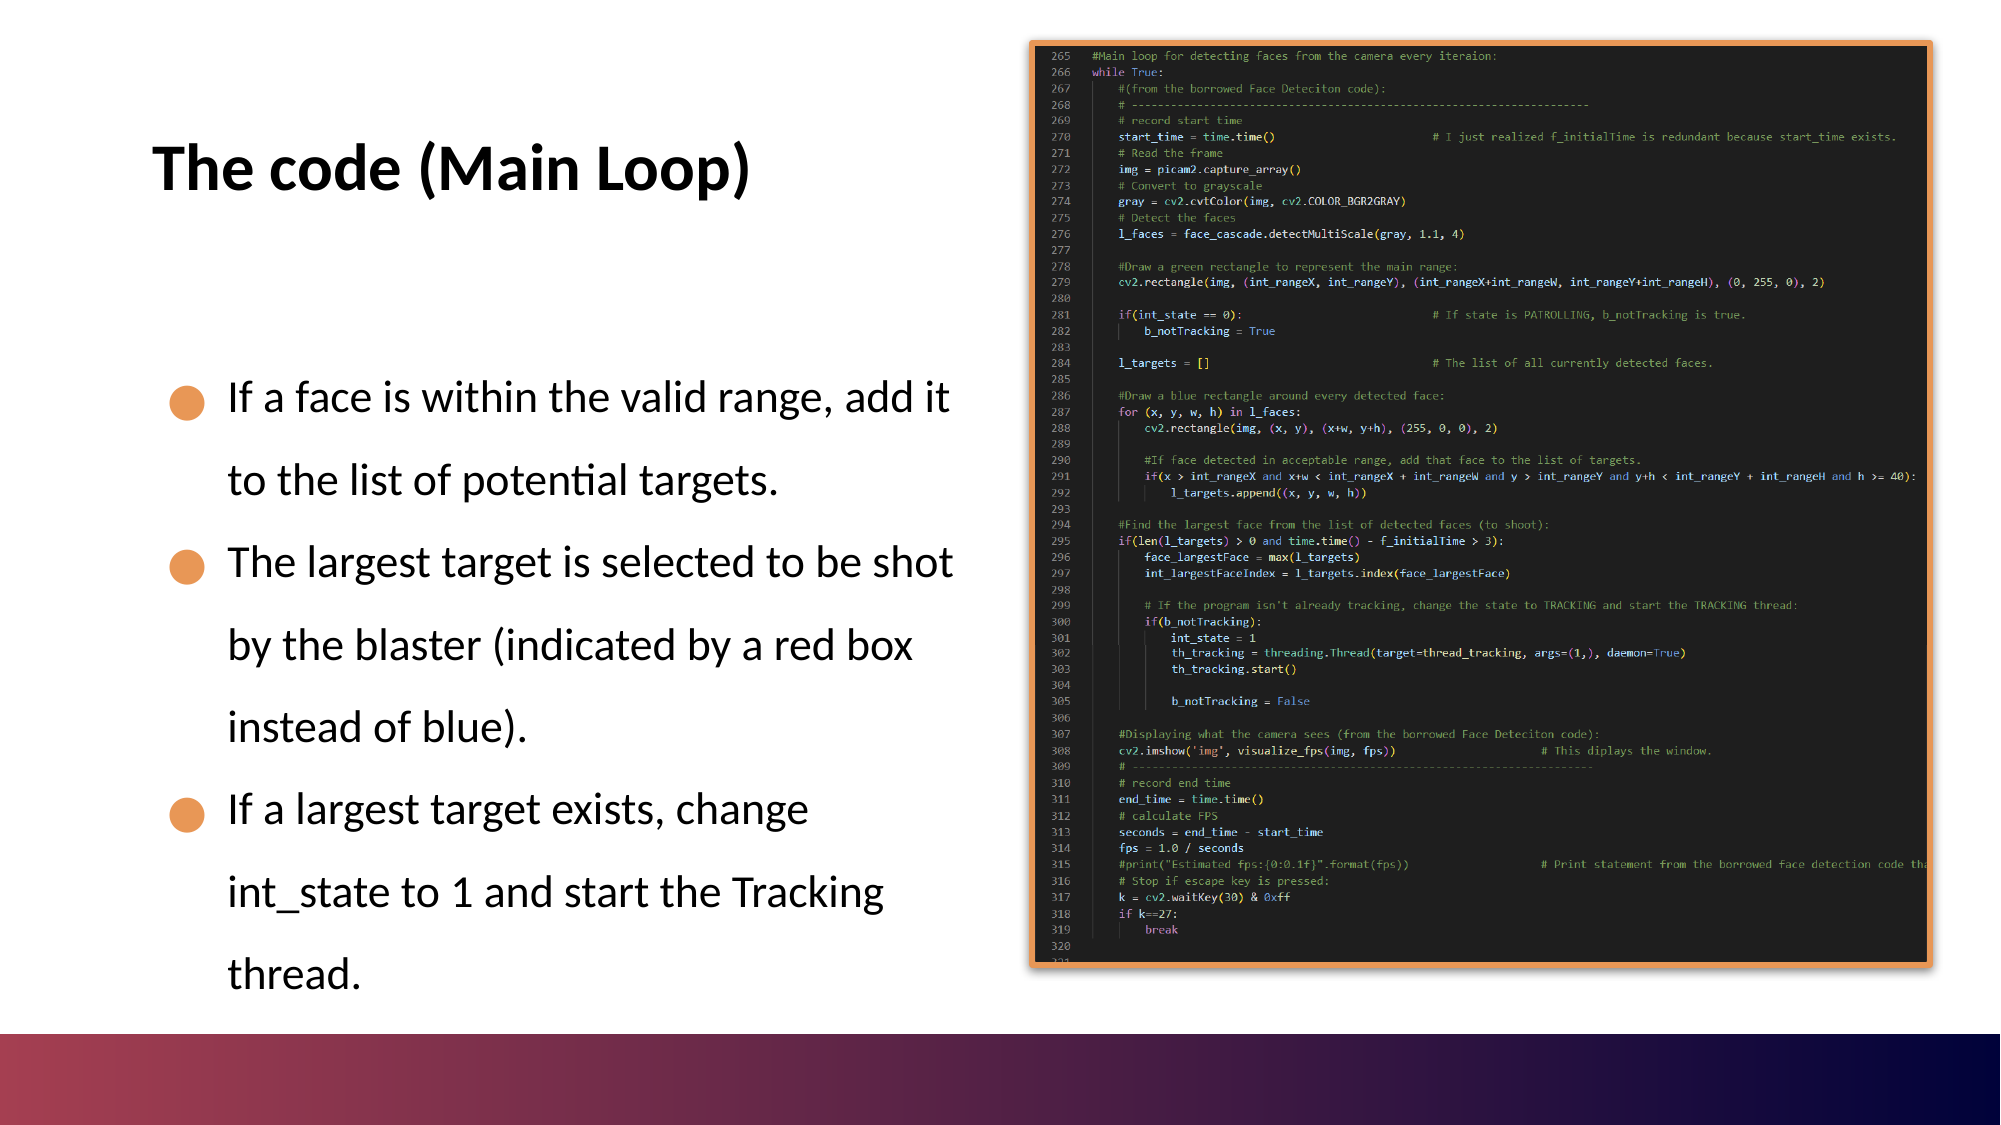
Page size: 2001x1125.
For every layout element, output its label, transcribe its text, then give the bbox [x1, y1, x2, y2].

title The code (Main Loop) [137, 60, 964, 278]
list If a face is within the valid range, add it to the list of potential targets. The largest target is selected to be shot by the blaster (indicated by a red box instead of blue). If a largest target exists, change int_state to 1 and start the Tracking thread. [137, 332, 993, 1011]
picture [1035, 46, 1927, 962]
